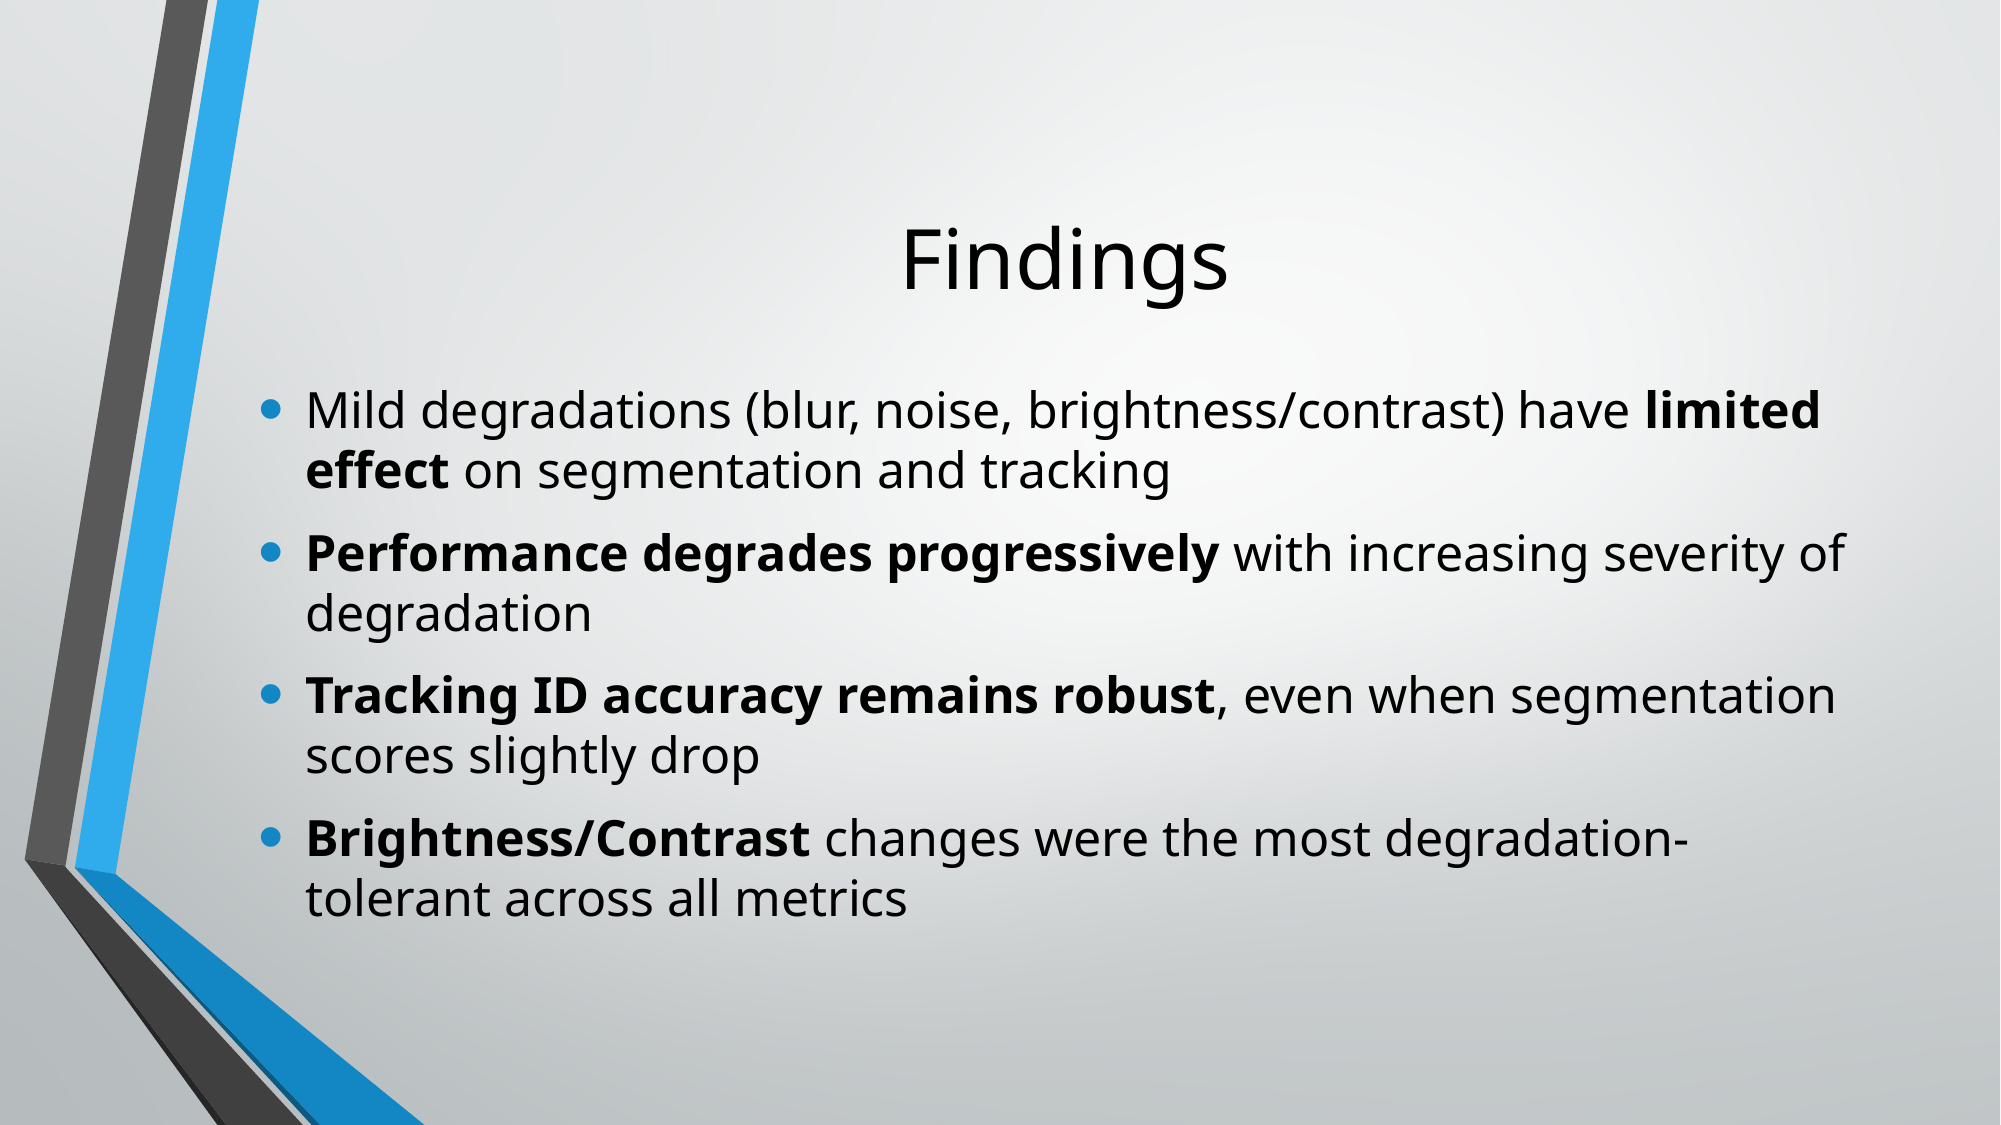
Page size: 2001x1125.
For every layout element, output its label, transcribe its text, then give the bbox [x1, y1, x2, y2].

title Findings [243, 112, 1887, 400]
list Mild degradations (blur, noise, brightness/contrast) have limited effect on segmentation and tracking Performance degrades progressively with increasing severity of degradation Tracking ID accuracy remains robust, even when segmentation scores slightly drop Brightness/Contrast changes were the most degradation-tolerant across all metrics [243, 437, 1887, 950]
